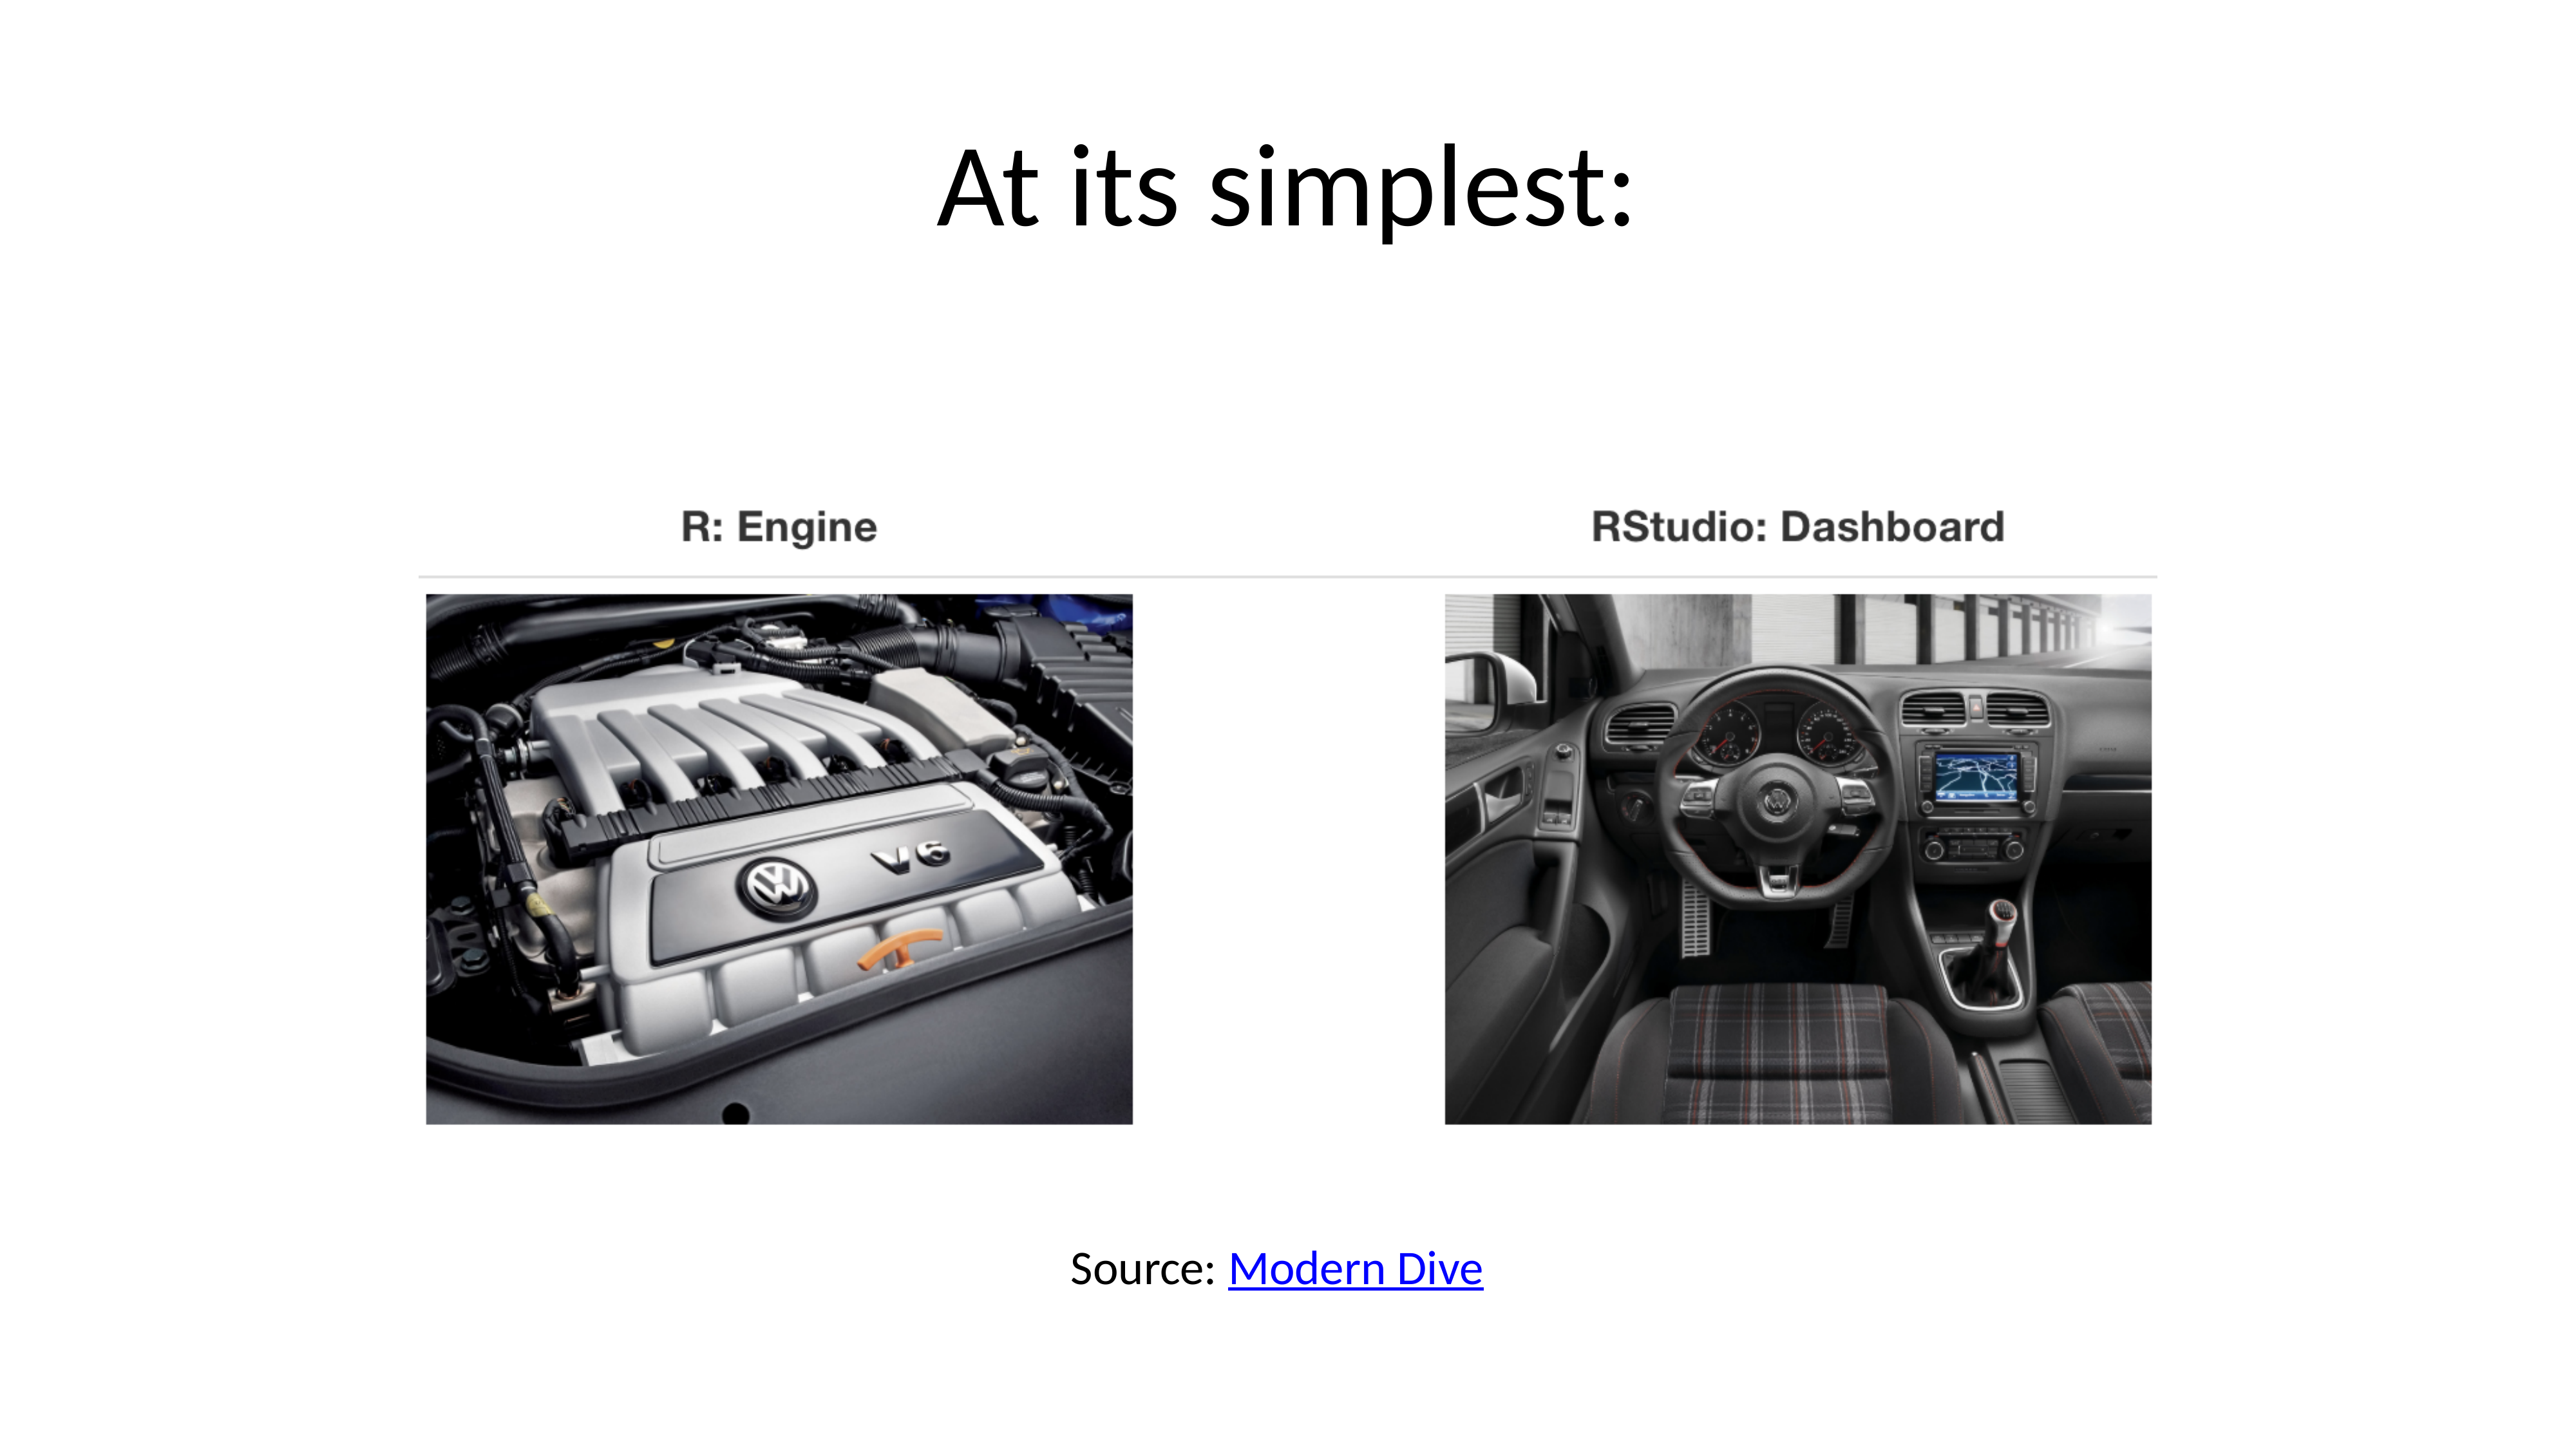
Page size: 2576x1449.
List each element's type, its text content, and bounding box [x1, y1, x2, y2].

picture [418, 501, 2158, 1130]
text_box Source: Modern Dive [1061, 1231, 1494, 1299]
title At its simplest: [129, 58, 2447, 300]
